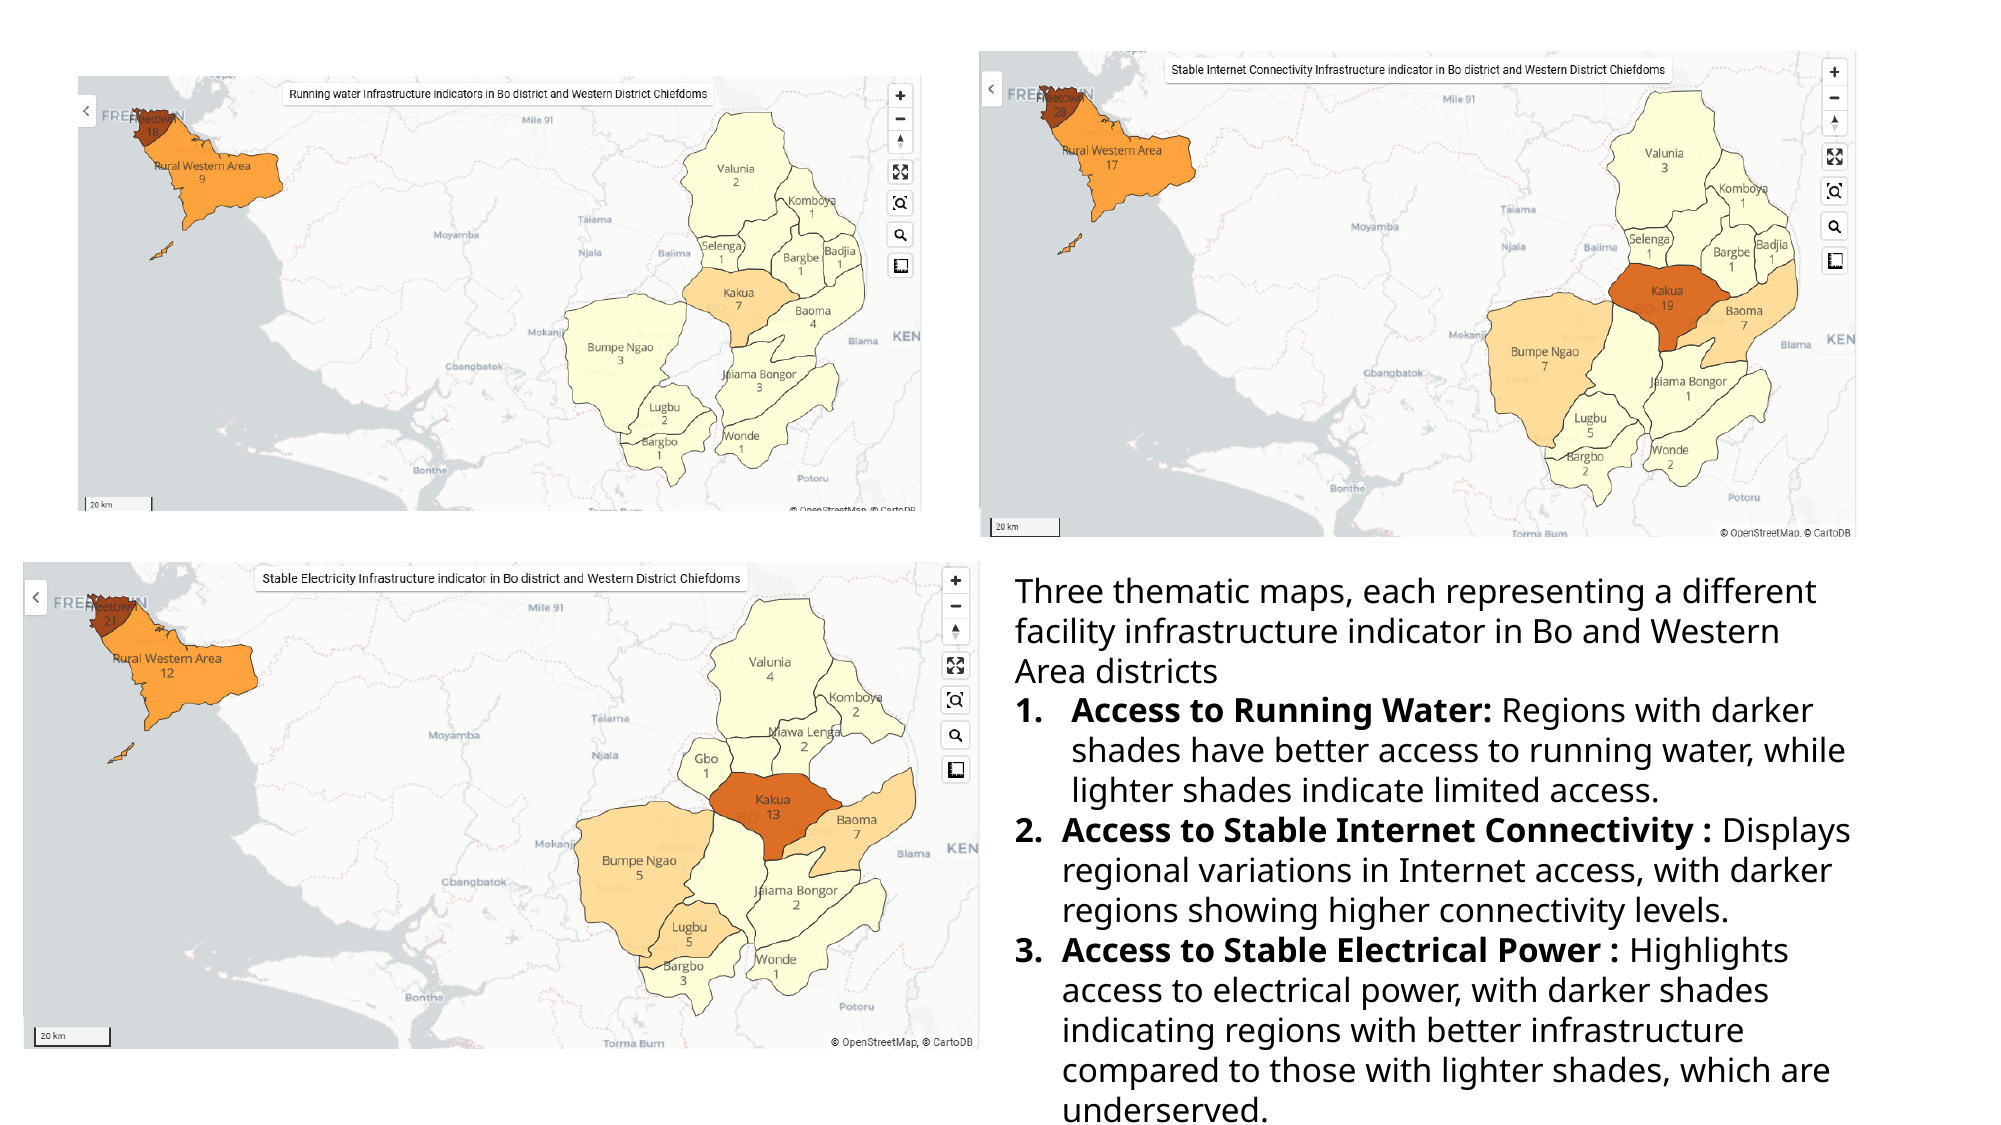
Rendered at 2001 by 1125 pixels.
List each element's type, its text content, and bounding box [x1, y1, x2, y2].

text_box Three thematic maps, each representing a different facility infrastructure indicator in Bo and Western Area districts Access to Running Water: Regions with darker shades have better access to running water, while lighter shades indicate limited access. Access to Stable Internet Connectivity : Displays regional variations in Internet access, with darker regions showing higher connectivity levels. Access to Stable Electrical Power : Highlights access to electrical power, with darker shades indicating regions with better infrastructure compared to those with lighter shades, which are underserved. [999, 562, 1875, 1125]
picture [22, 561, 980, 1050]
picture [979, 51, 1858, 537]
picture [77, 75, 923, 512]
